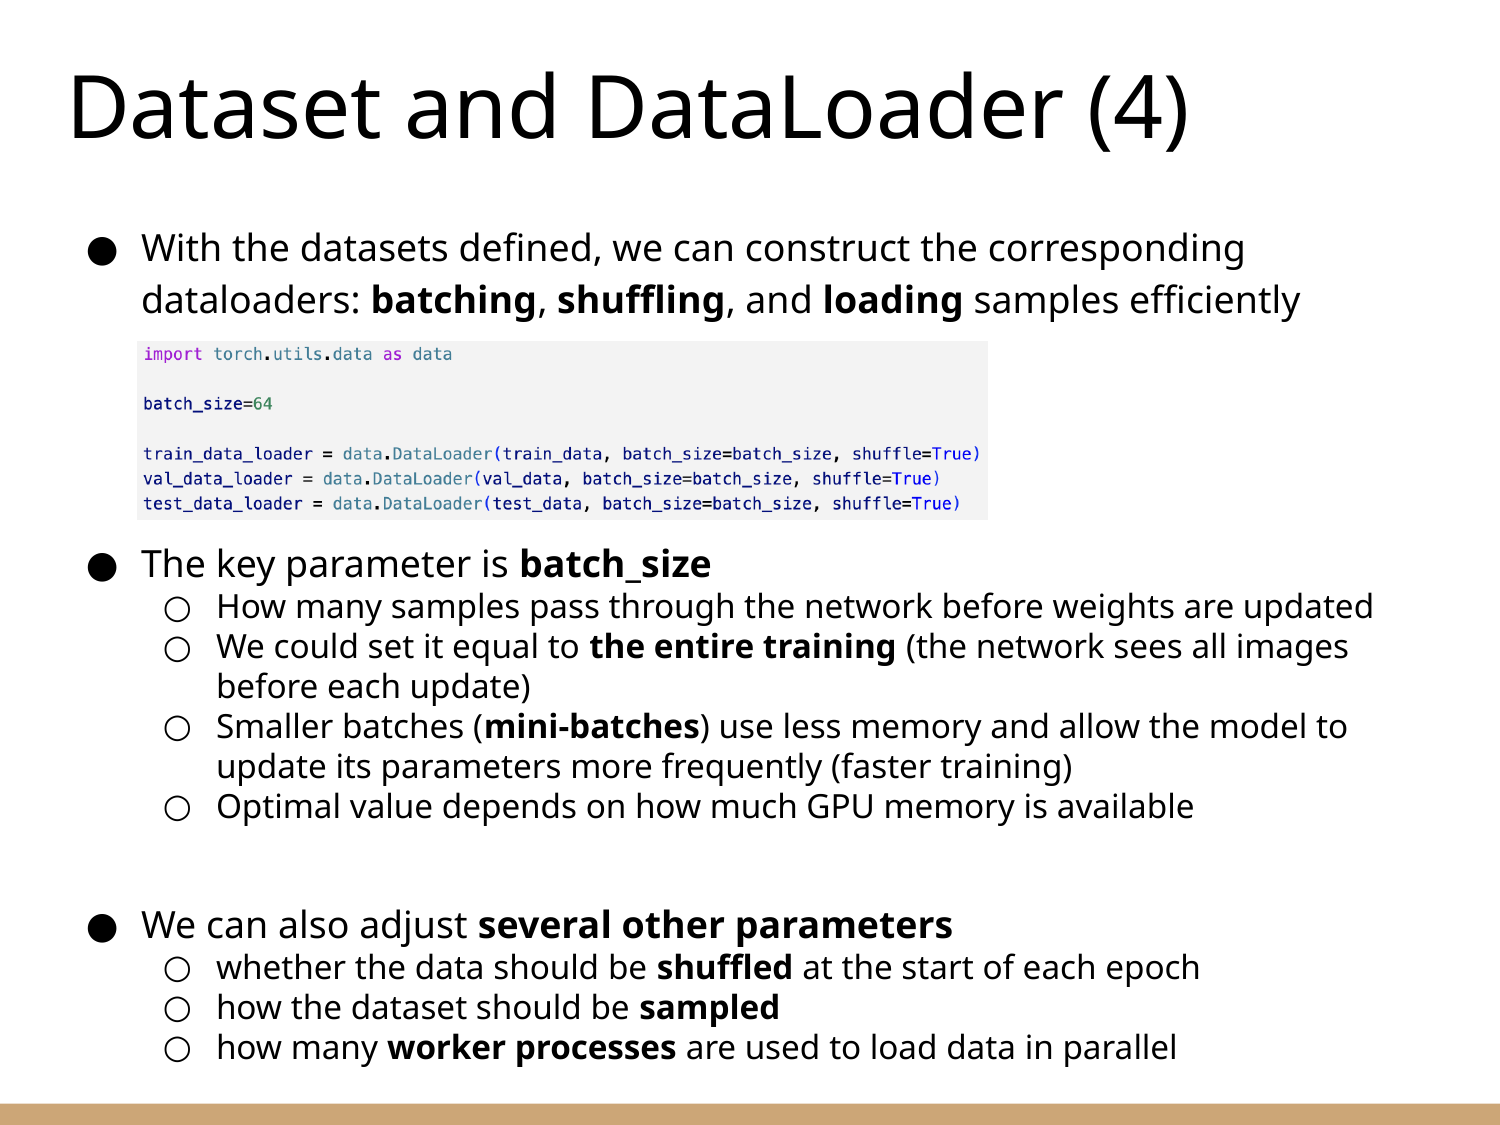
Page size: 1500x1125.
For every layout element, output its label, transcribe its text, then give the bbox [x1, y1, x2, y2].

title Dataset and DataLoader (4) [51, 69, 1449, 172]
picture [137, 340, 988, 520]
list With the datasets defined, we can construct the corresponding dataloaders: batching, shuffling, and loading samples efficiently The key parameter is batch_size How many samples pass through the network before weights are updated We could set it equal to the entire training (the network sees all images before each update) Smaller batches (mini-batches) use less memory and allow the model to update its parameters more frequently (faster training) Optimal value depends on how much GPU memory is available We can also adjust several other parameters whether the data should be shuffled at the start of each epoch how the dataset should be sampled how many worker processes are used to load data in parallel [51, 202, 1449, 1056]
